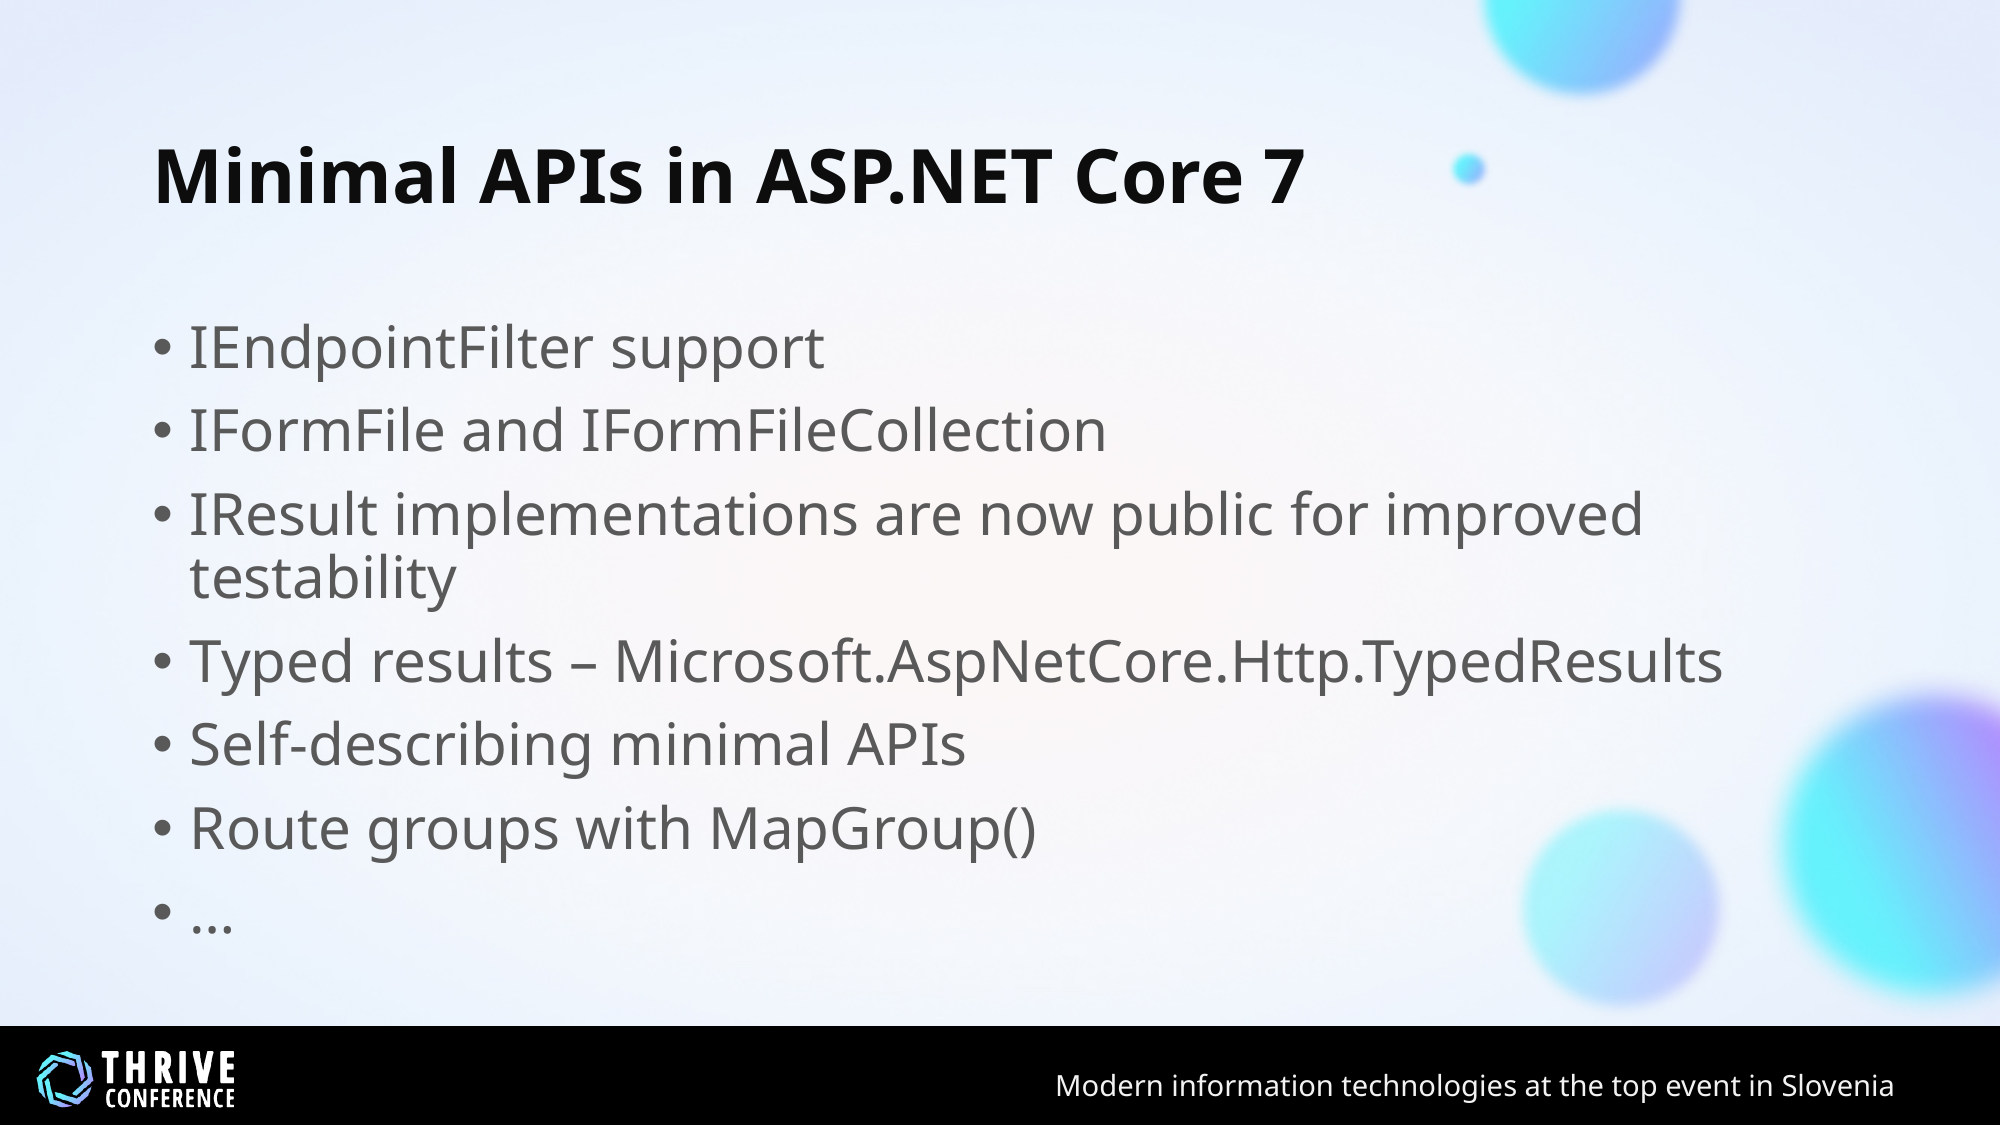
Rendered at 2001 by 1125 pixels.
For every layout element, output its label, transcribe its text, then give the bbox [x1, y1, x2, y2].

title Minimal APIs in ASP.NET Core 7 [137, 70, 1863, 289]
picture [35, 1051, 234, 1108]
picture [0, 0, 2000, 1026]
list IEndpointFilter support IFormFile and IFormFileCollection IResult implementations are now public for improved testability Typed results – Microsoft.AspNetCore.Http.TypedResults Self-describing minimal APIs Route groups with MapGroup() … [137, 310, 1863, 1025]
